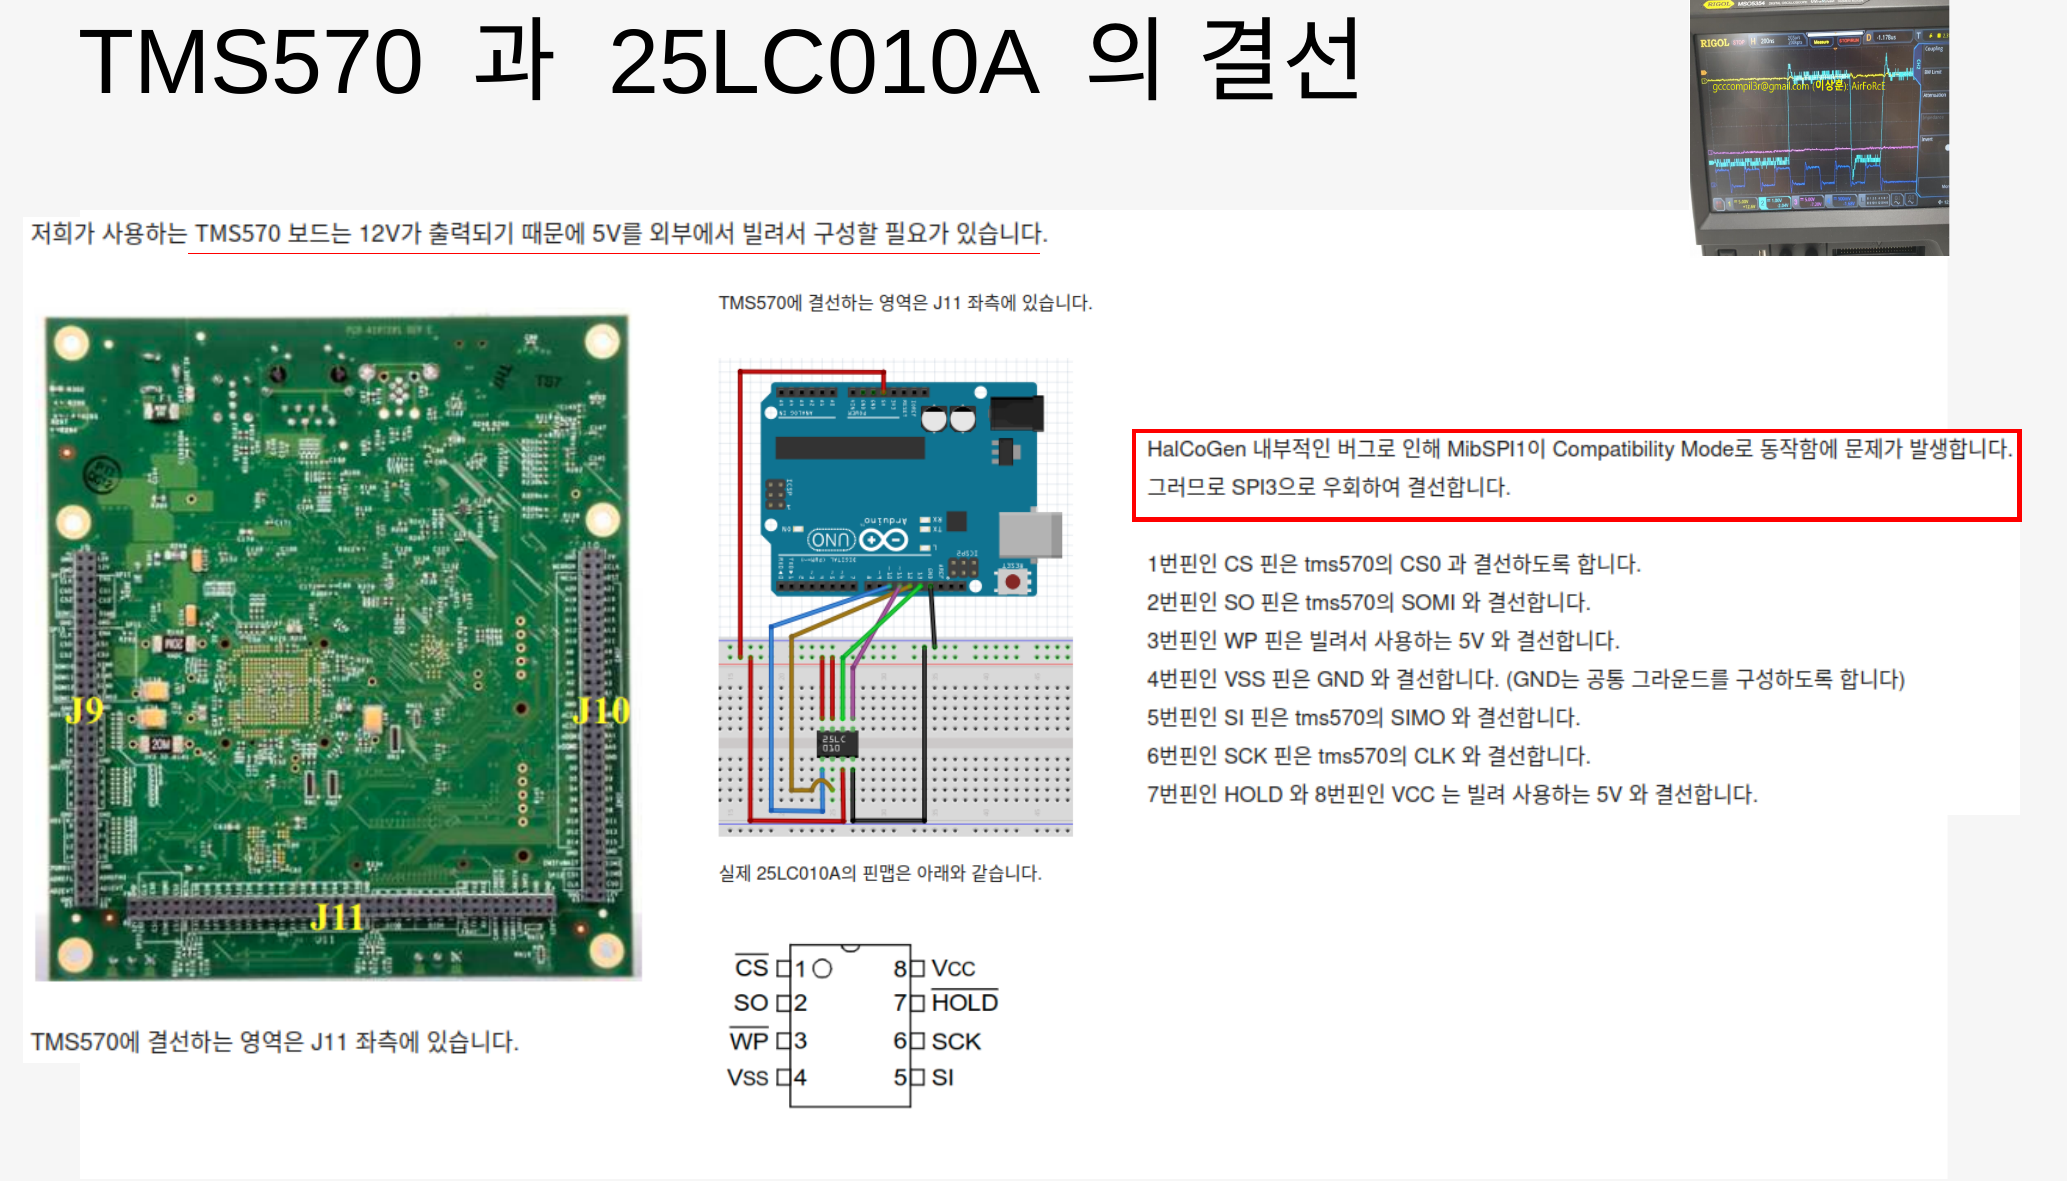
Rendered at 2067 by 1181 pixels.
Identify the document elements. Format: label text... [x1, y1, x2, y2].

text_box TMS570 과 25LC010A 의 결선 [78, 29, 1368, 100]
picture [1136, 430, 2020, 816]
picture [1689, 0, 1950, 258]
picture [23, 217, 1103, 1123]
